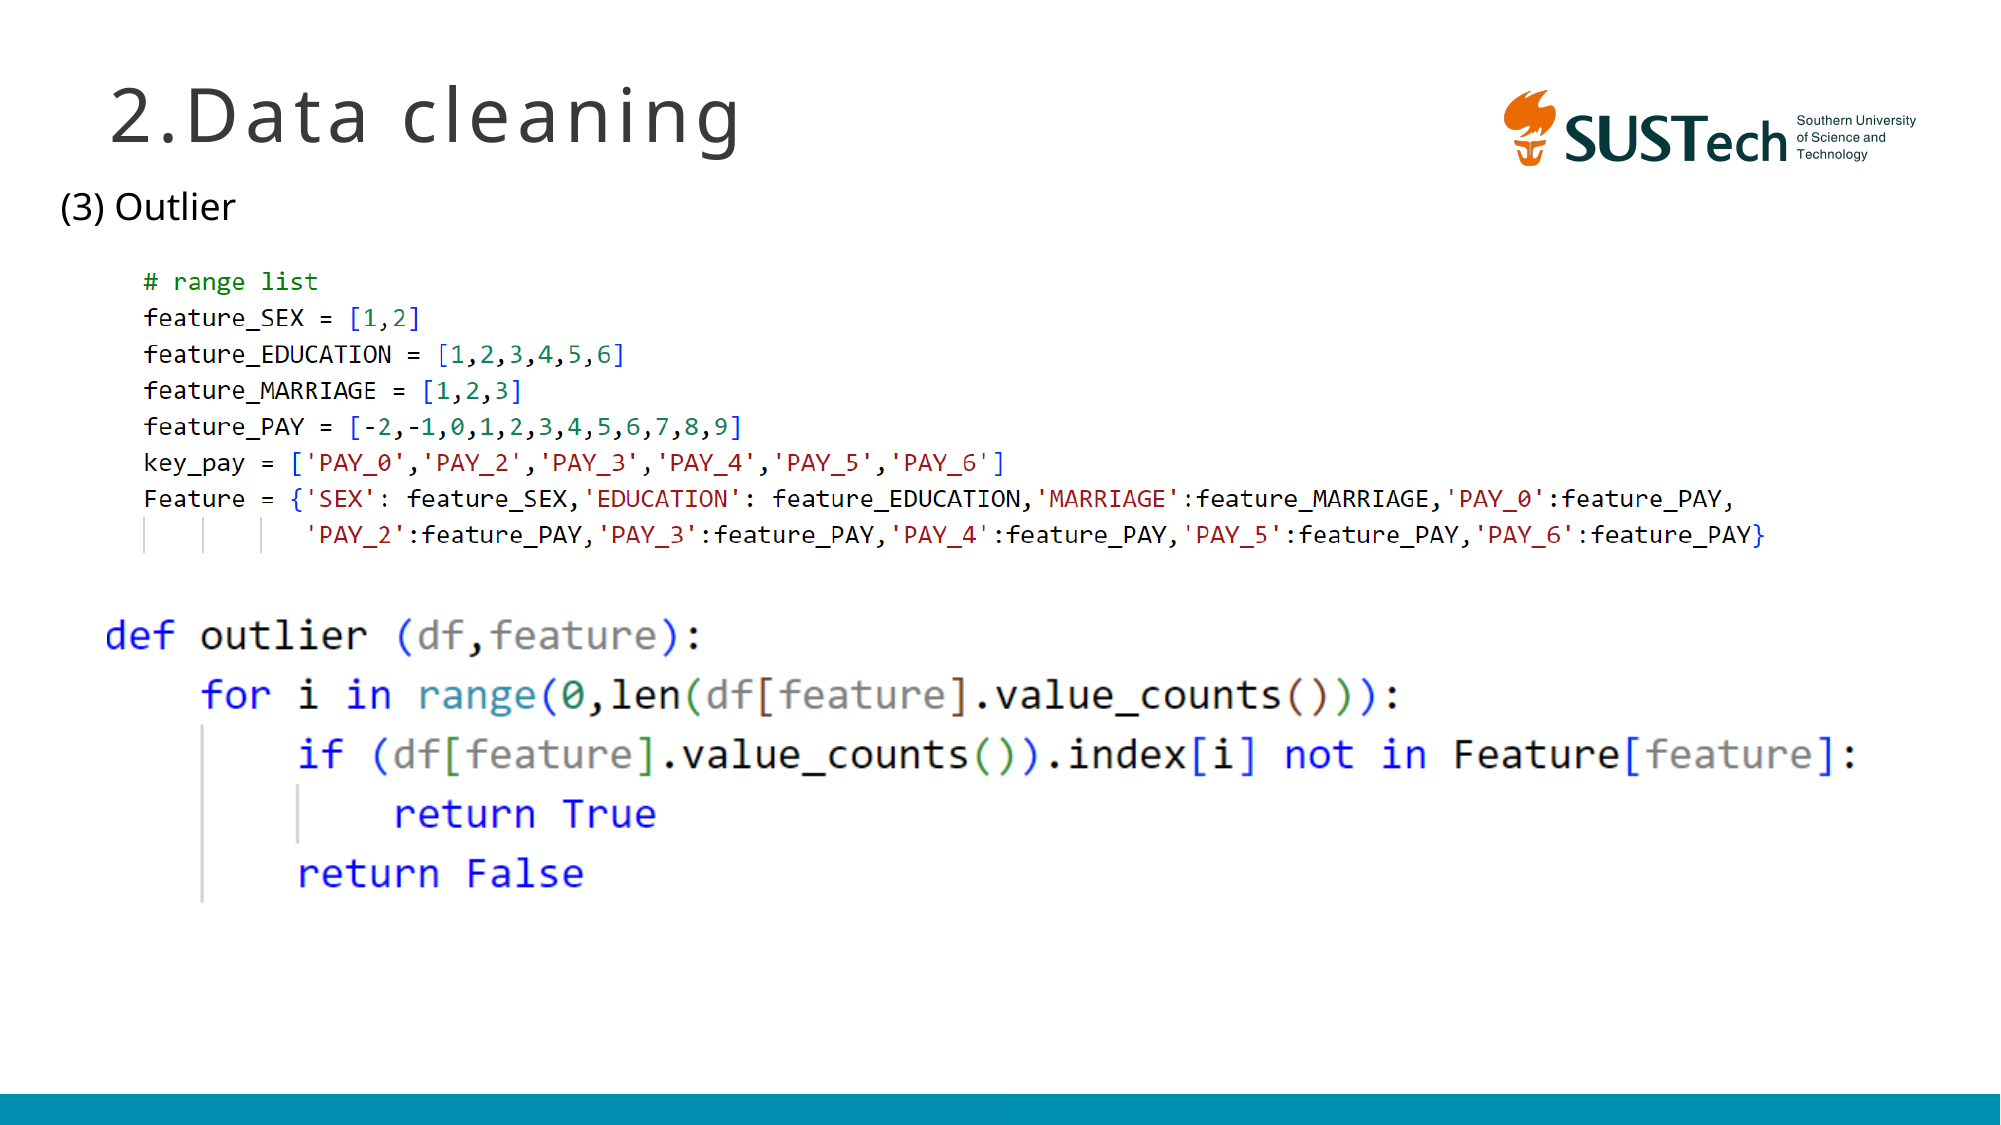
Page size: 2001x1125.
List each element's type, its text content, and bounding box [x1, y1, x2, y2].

text_box 2.Data cleaning [94, 59, 758, 165]
picture [142, 267, 1768, 561]
picture [1504, 90, 1916, 166]
text_box (3) Outlier [45, 176, 559, 236]
picture [107, 601, 1863, 911]
text_box [0, 1094, 2000, 1125]
